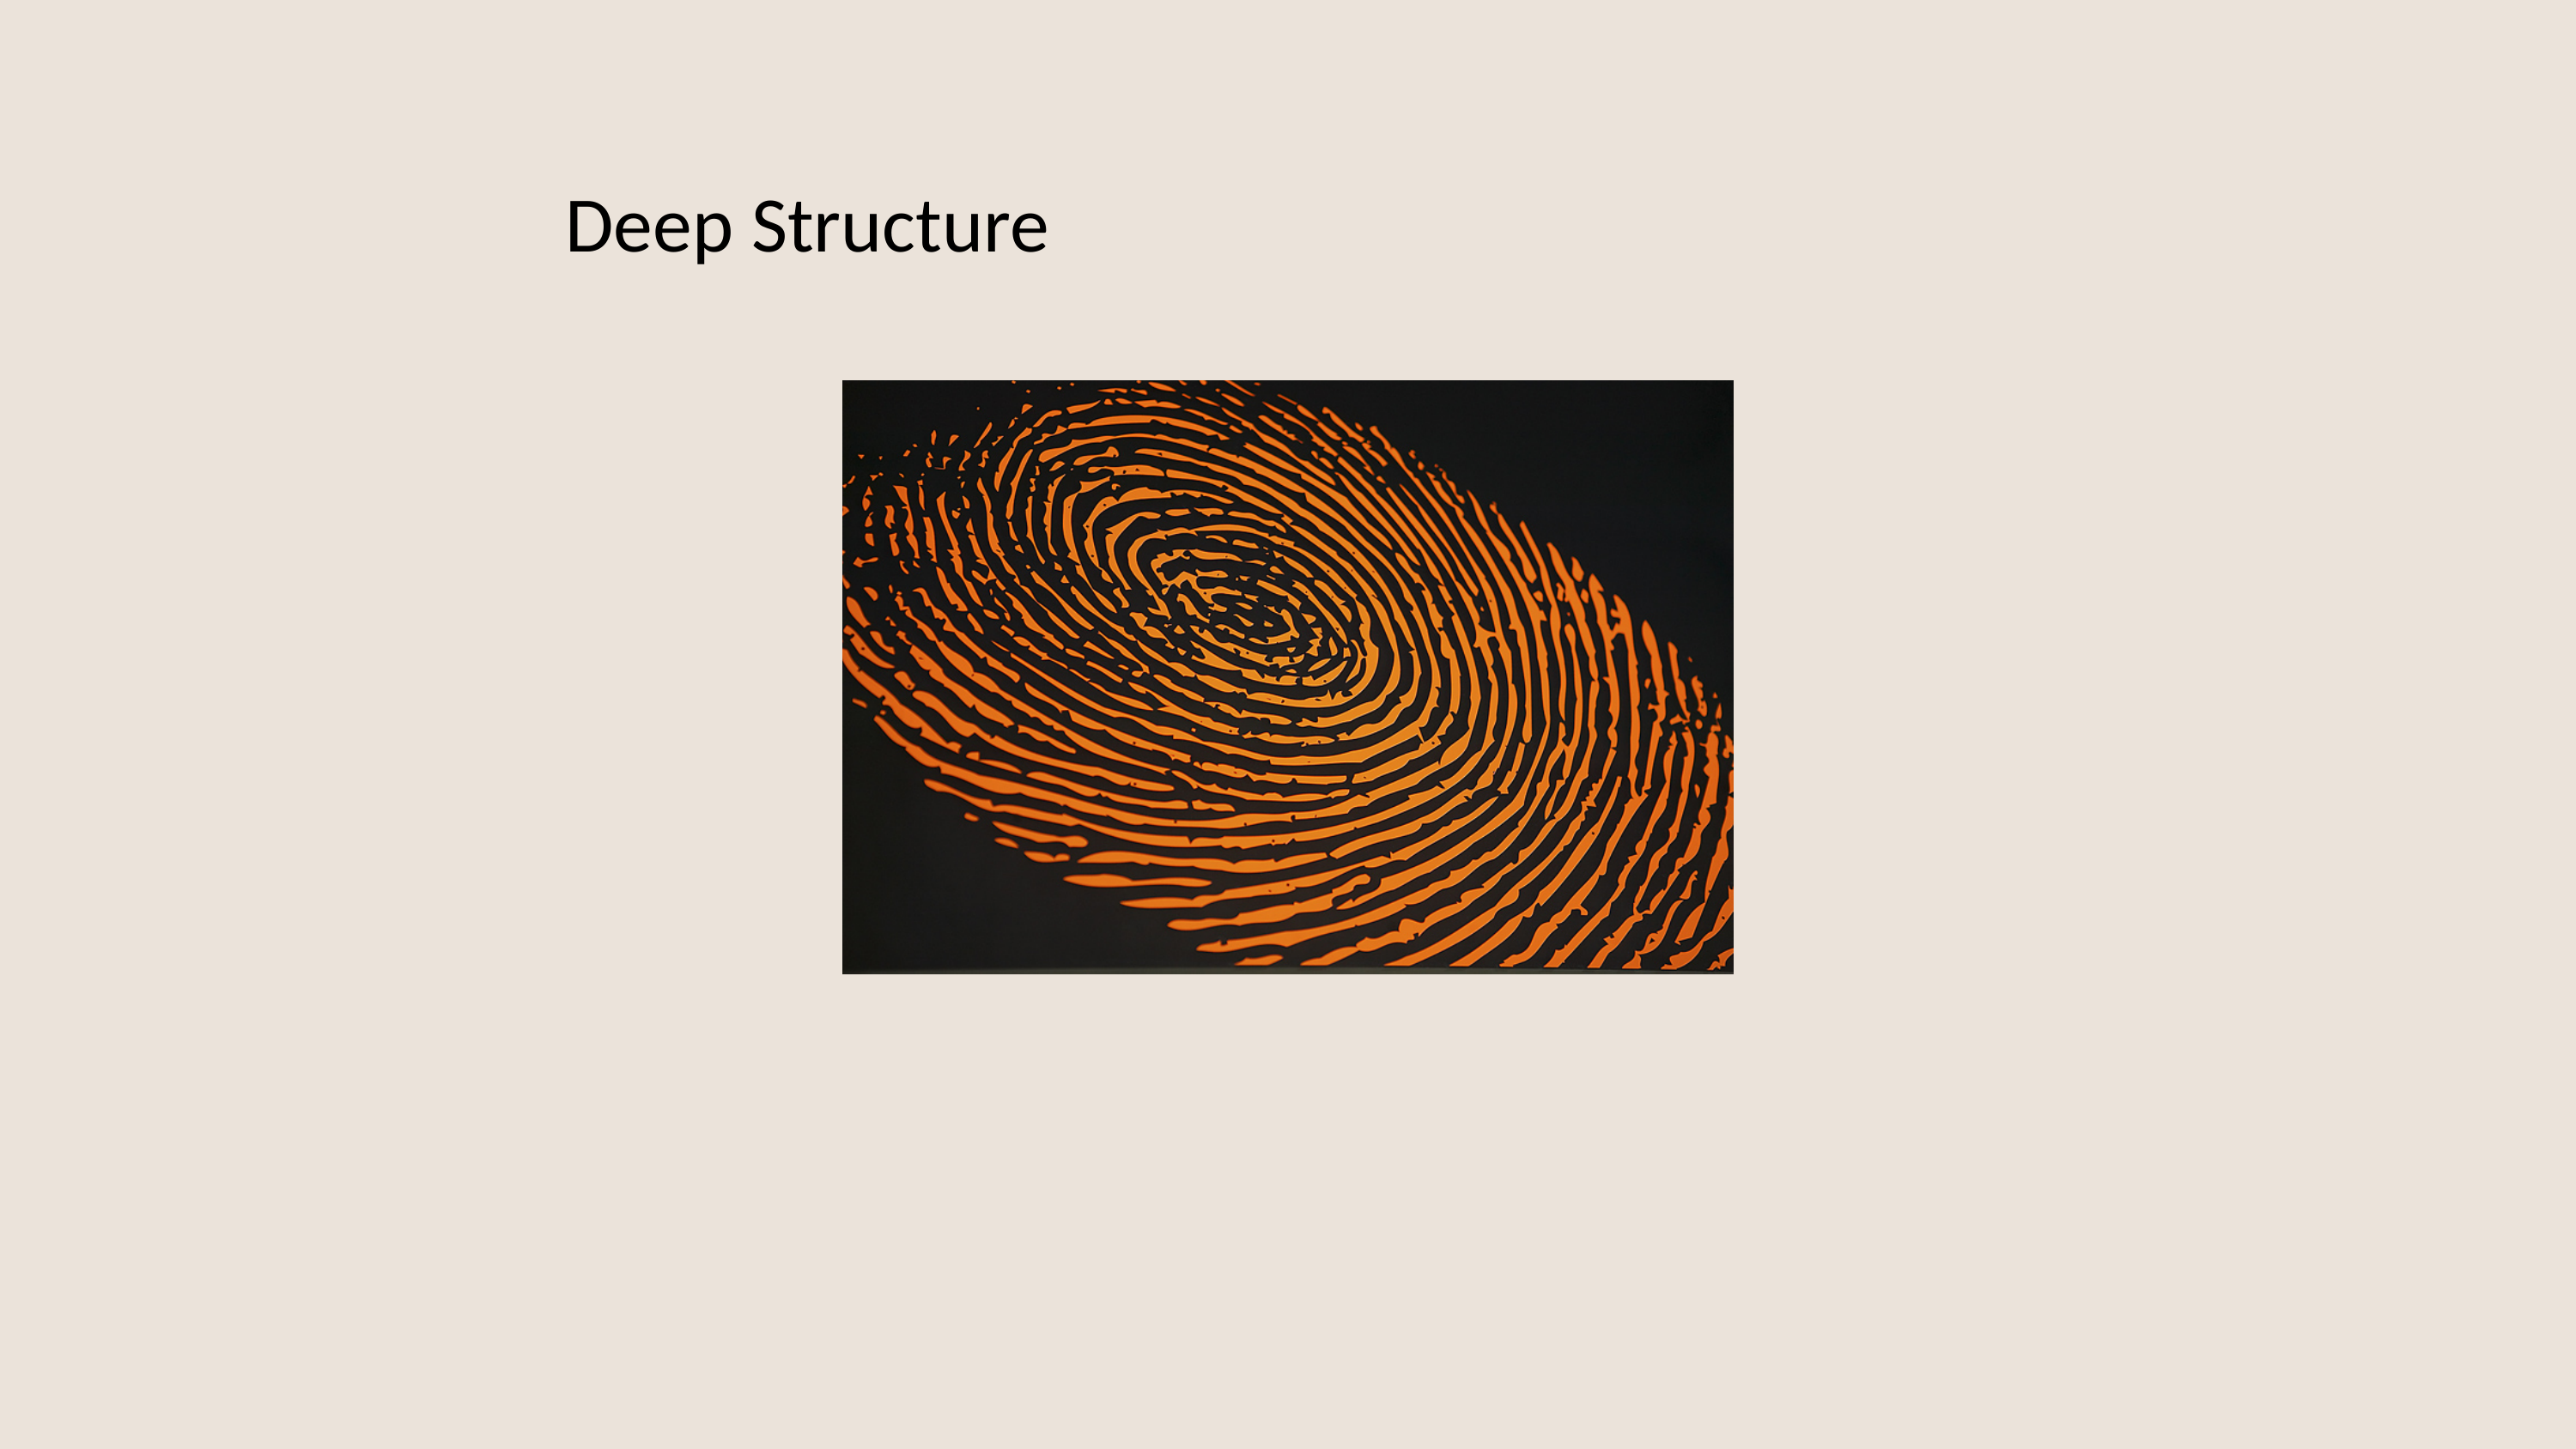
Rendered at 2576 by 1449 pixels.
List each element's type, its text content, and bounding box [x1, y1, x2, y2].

picture [841, 380, 1734, 975]
text_box Deep Structure [552, 167, 2034, 355]
